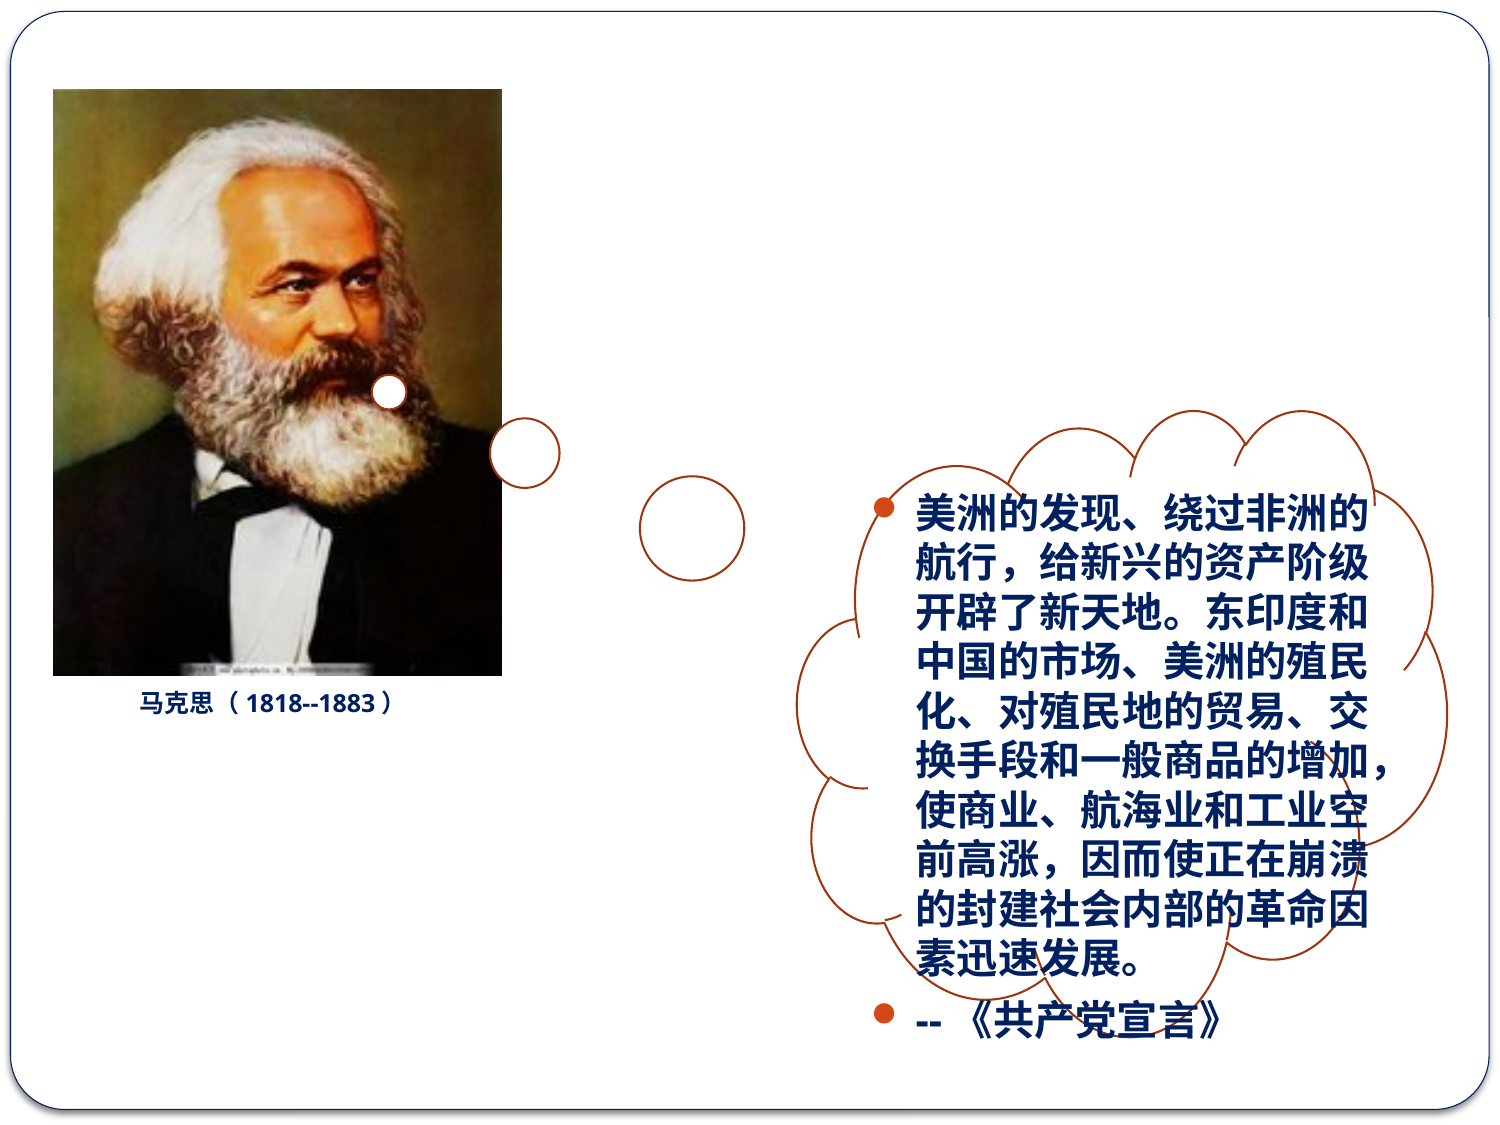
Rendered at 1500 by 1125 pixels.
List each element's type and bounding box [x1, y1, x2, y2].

text_box [52, 89, 503, 727]
text_box [796, 408, 1448, 1052]
